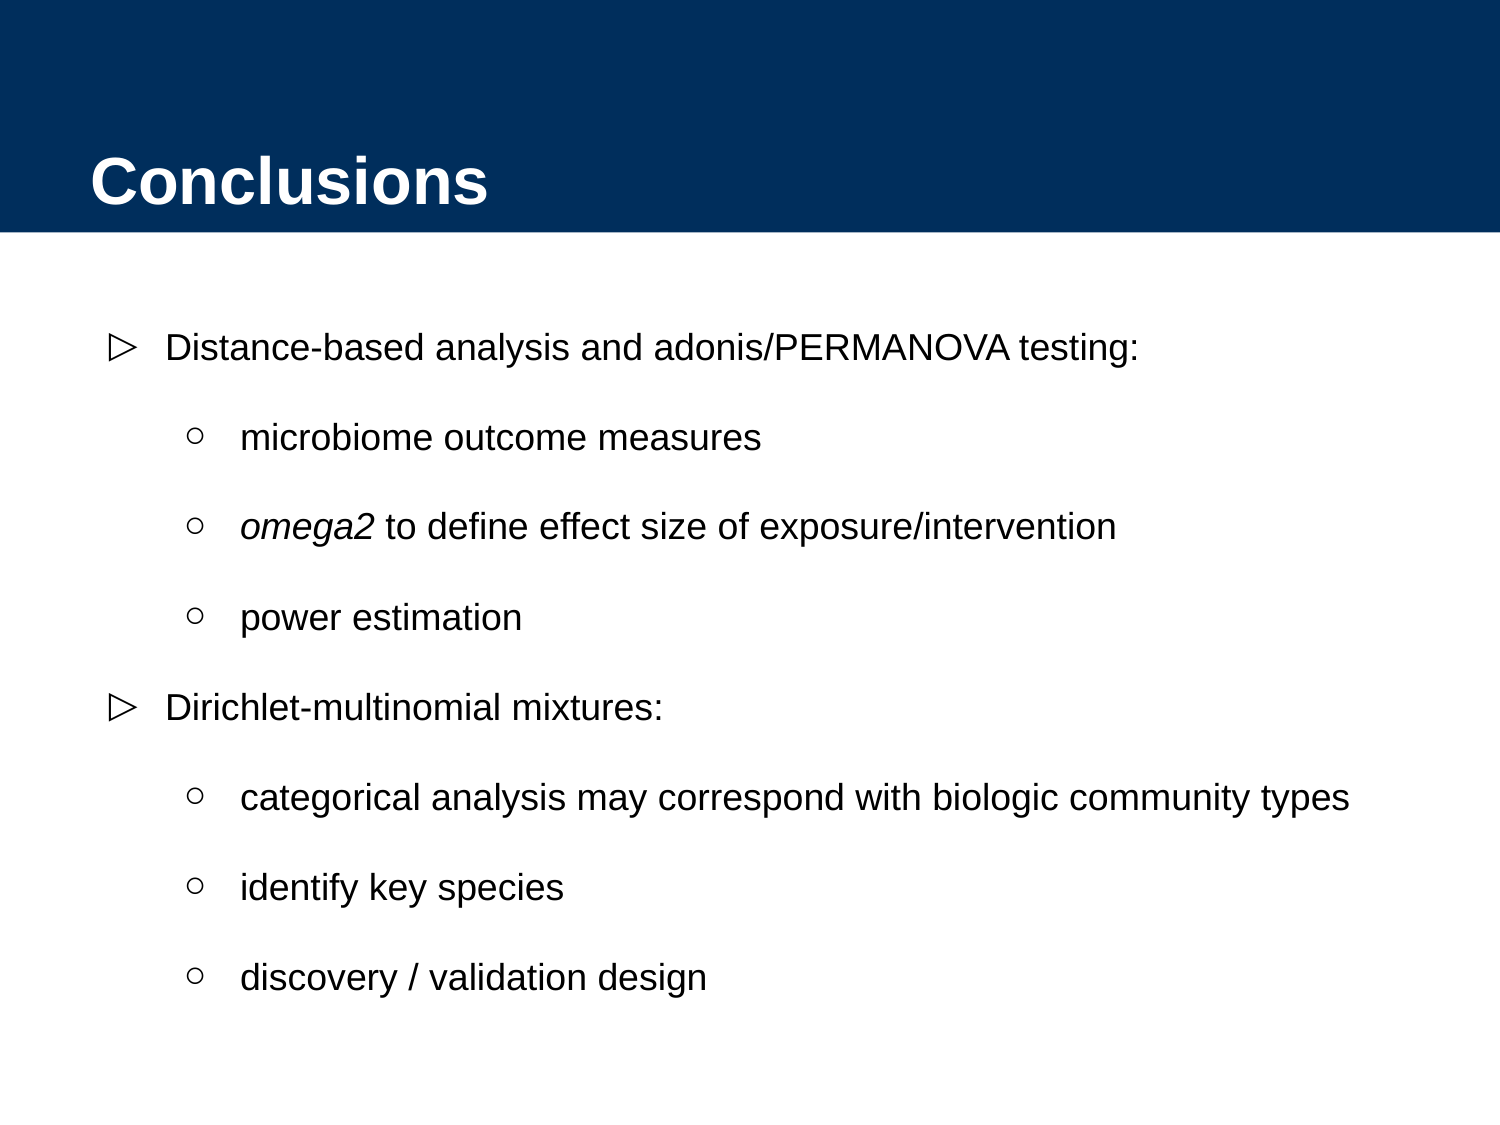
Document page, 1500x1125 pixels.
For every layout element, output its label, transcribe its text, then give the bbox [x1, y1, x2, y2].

list Distance-based analysis and adonis/PERMANOVA testing: microbiome outcome measures omega2 to define effect size of exposure/intervention power estimation Dirichlet-multinomial mixtures: categorical analysis may correspond with biologic community types identify key species discovery / validation design [75, 262, 1425, 1078]
title Conclusions [75, 45, 1478, 233]
text_box [0, 0, 1500, 233]
